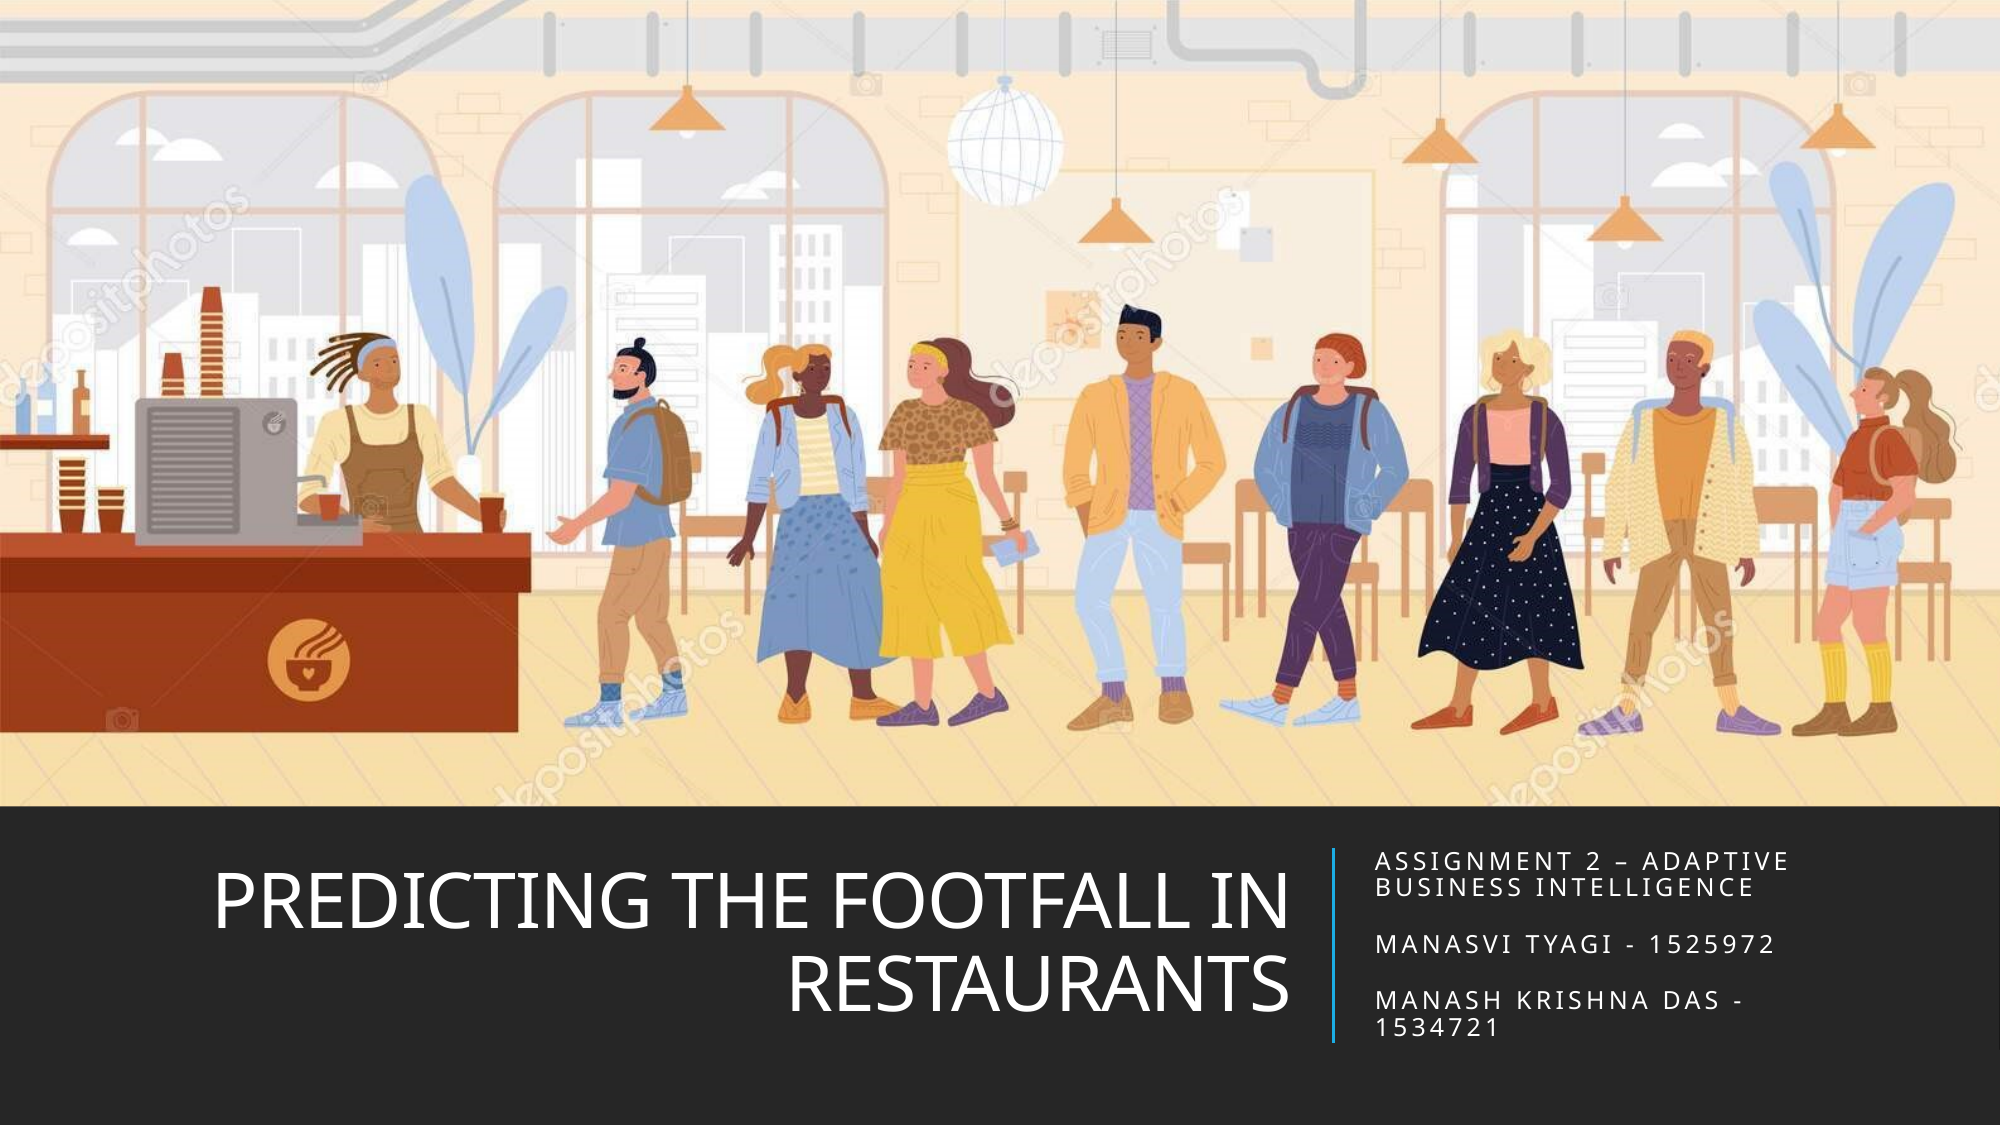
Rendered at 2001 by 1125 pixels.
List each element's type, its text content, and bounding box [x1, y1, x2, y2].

list ASSIGNMENT 2 – Adaptive business intelligence MANASVI TYAGI - 1525972 MANASH KRISHNA DAS - 1534721 [1359, 840, 1865, 1050]
text_box [0, 813, 2000, 1125]
title PREDICTING THE FOOTFALL IN RESTAURANTS [135, 840, 1307, 1050]
picture [0, 0, 2000, 807]
